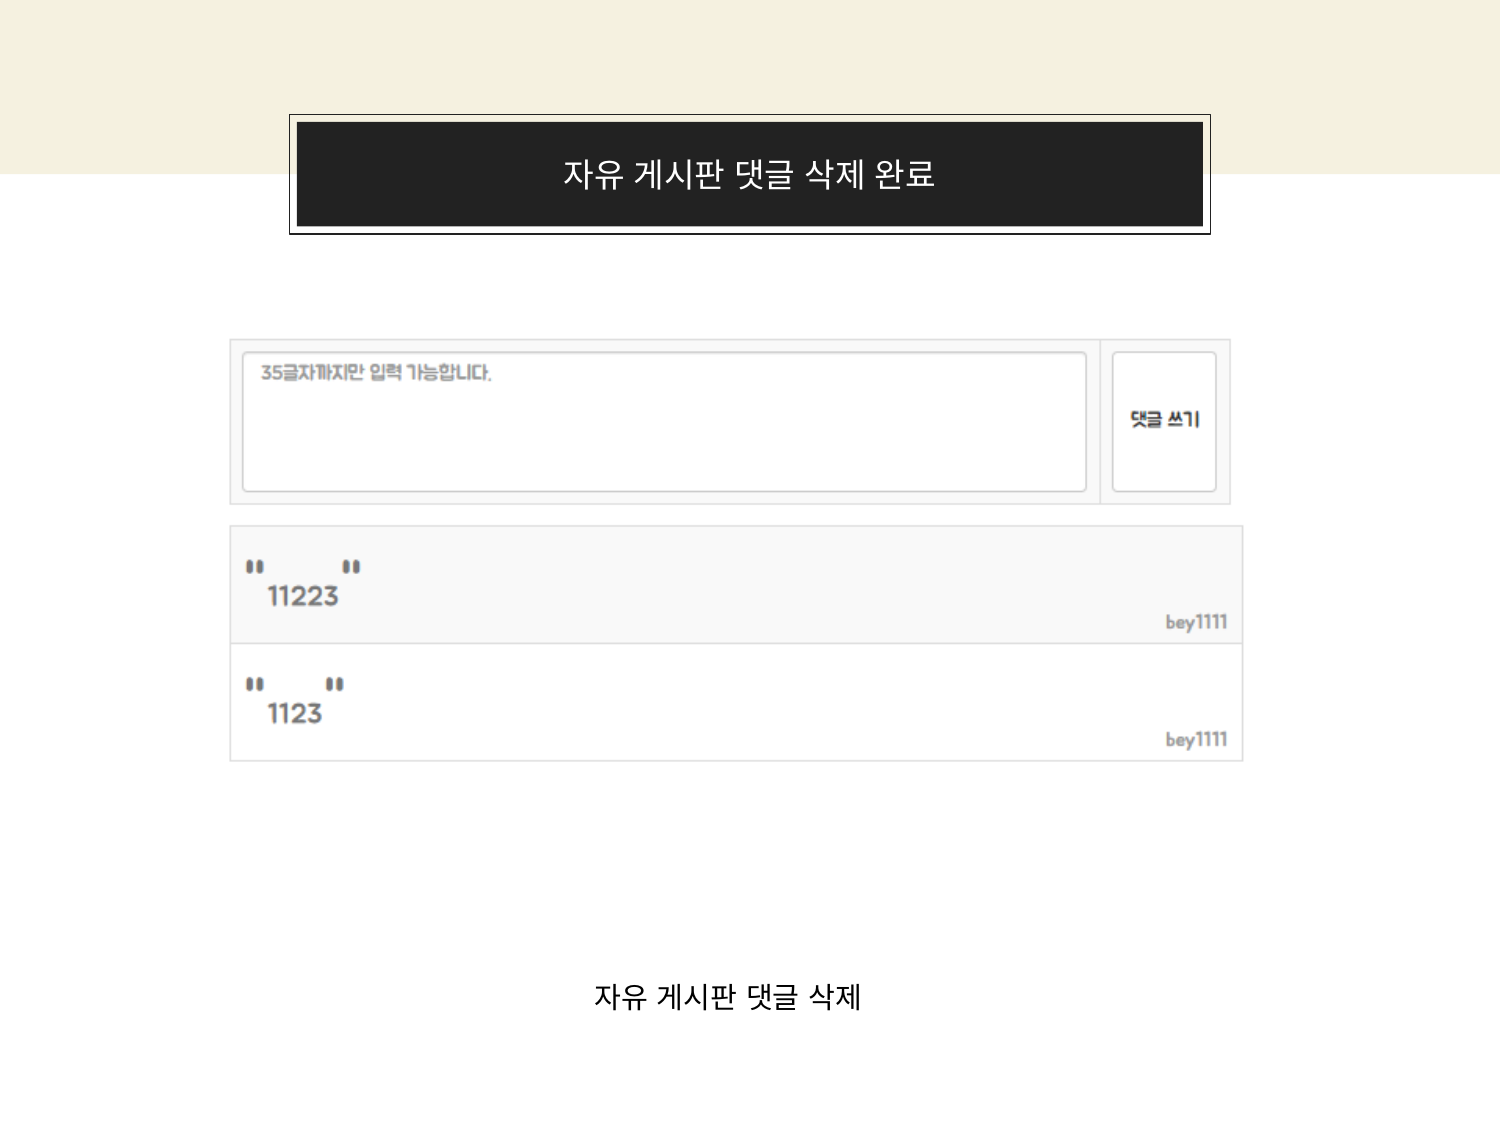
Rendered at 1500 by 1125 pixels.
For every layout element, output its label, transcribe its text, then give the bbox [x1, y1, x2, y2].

title 자유 게시판 댓글 삭제 완료 [296, 121, 1203, 227]
picture [139, 325, 1361, 776]
text_box 자유 게시판 댓글 삭제 [164, 971, 1293, 1125]
